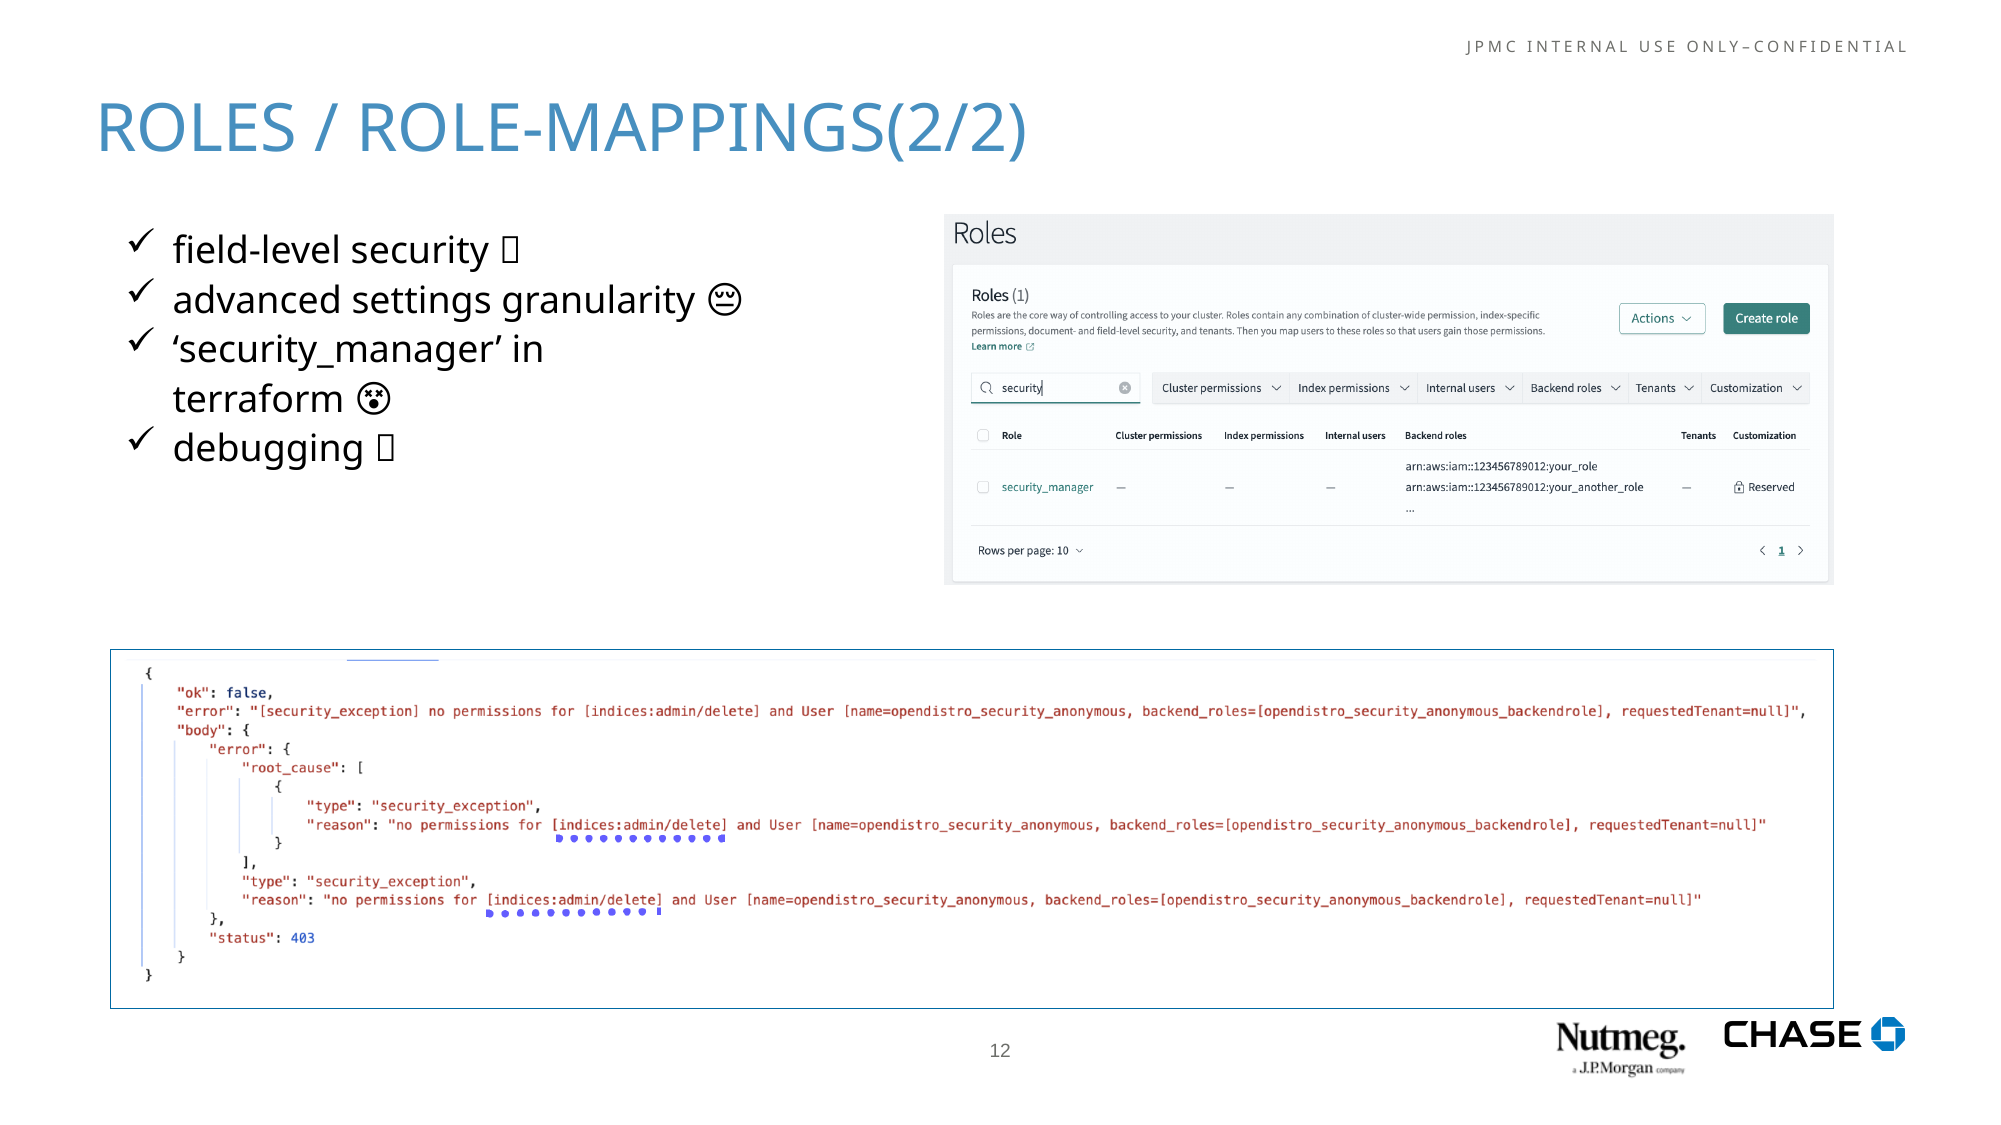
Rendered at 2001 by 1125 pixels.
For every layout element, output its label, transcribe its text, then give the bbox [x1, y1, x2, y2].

picture [110, 649, 1834, 1088]
title ROLES / ROLE-MAPPINGS(2/2) [95, 66, 1907, 165]
picture [944, 214, 1834, 585]
text_box field-level security 🤓 advanced settings granularity 😔 ‘security_manager’ in terraform 😵 debugging 🔎 [110, 214, 782, 477]
